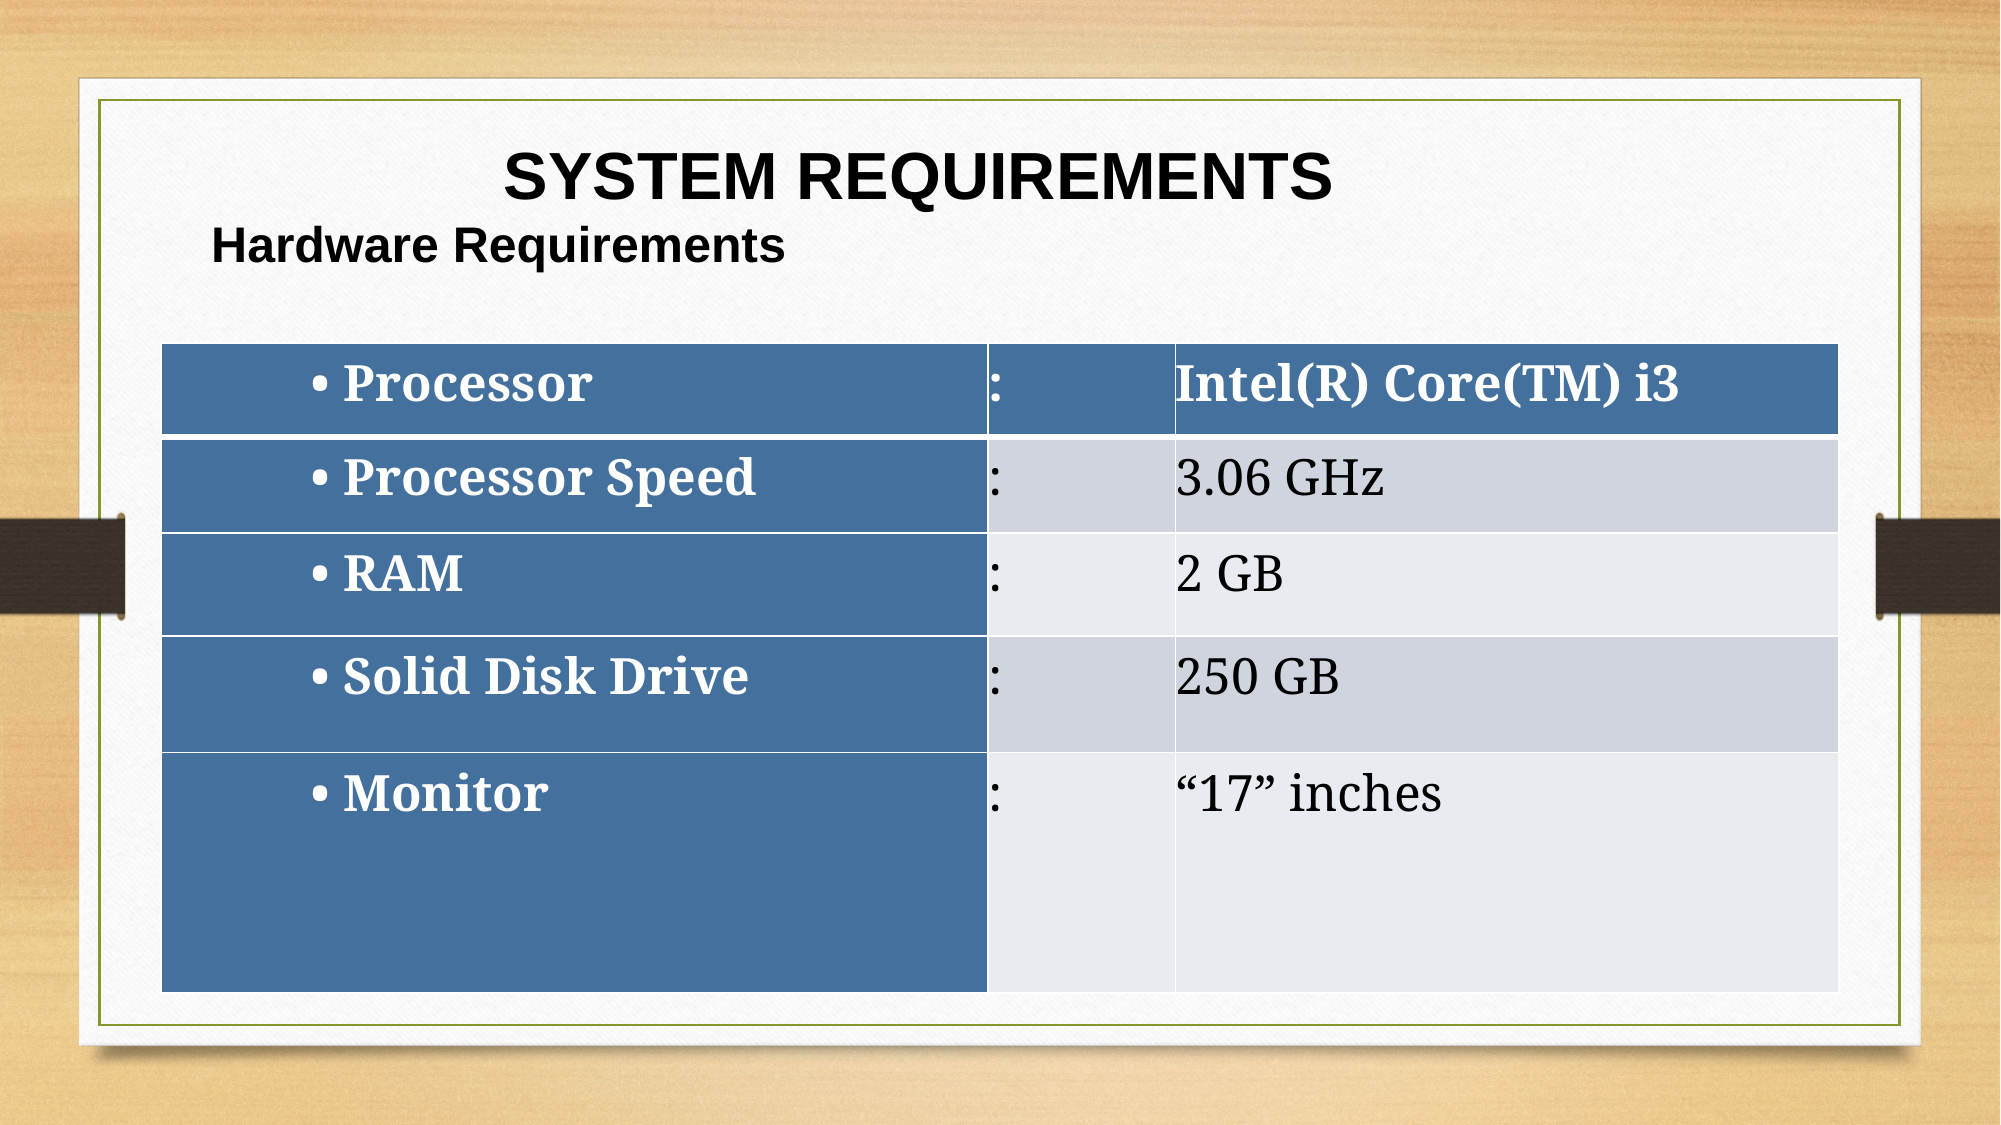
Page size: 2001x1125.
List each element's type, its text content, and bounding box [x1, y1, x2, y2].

table_cell : [989, 637, 1175, 752]
table_header • Processor [162, 344, 987, 434]
picture [0, 0, 2001, 1125]
table_cell “17” inches [1176, 753, 1838, 992]
text_box SYSTEM REQUIREMENTS Hardware Requirements [204, 132, 1635, 318]
table_cell 3.06 GHz [1176, 440, 1838, 532]
table_header Intel(R) Core(TM) i3 [1176, 344, 1838, 434]
table_cell : [989, 440, 1175, 532]
table_cell • RAM [162, 534, 987, 635]
table_cell : [989, 753, 1175, 992]
table_cell • Solid Disk Drive [162, 637, 987, 752]
table_cell 2 GB [1176, 534, 1838, 635]
table_header : [989, 344, 1175, 434]
table_cell : [989, 534, 1175, 635]
table_cell • Processor Speed [162, 440, 987, 532]
table_cell 250 GB [1176, 637, 1838, 752]
table_cell • Monitor [162, 753, 987, 992]
